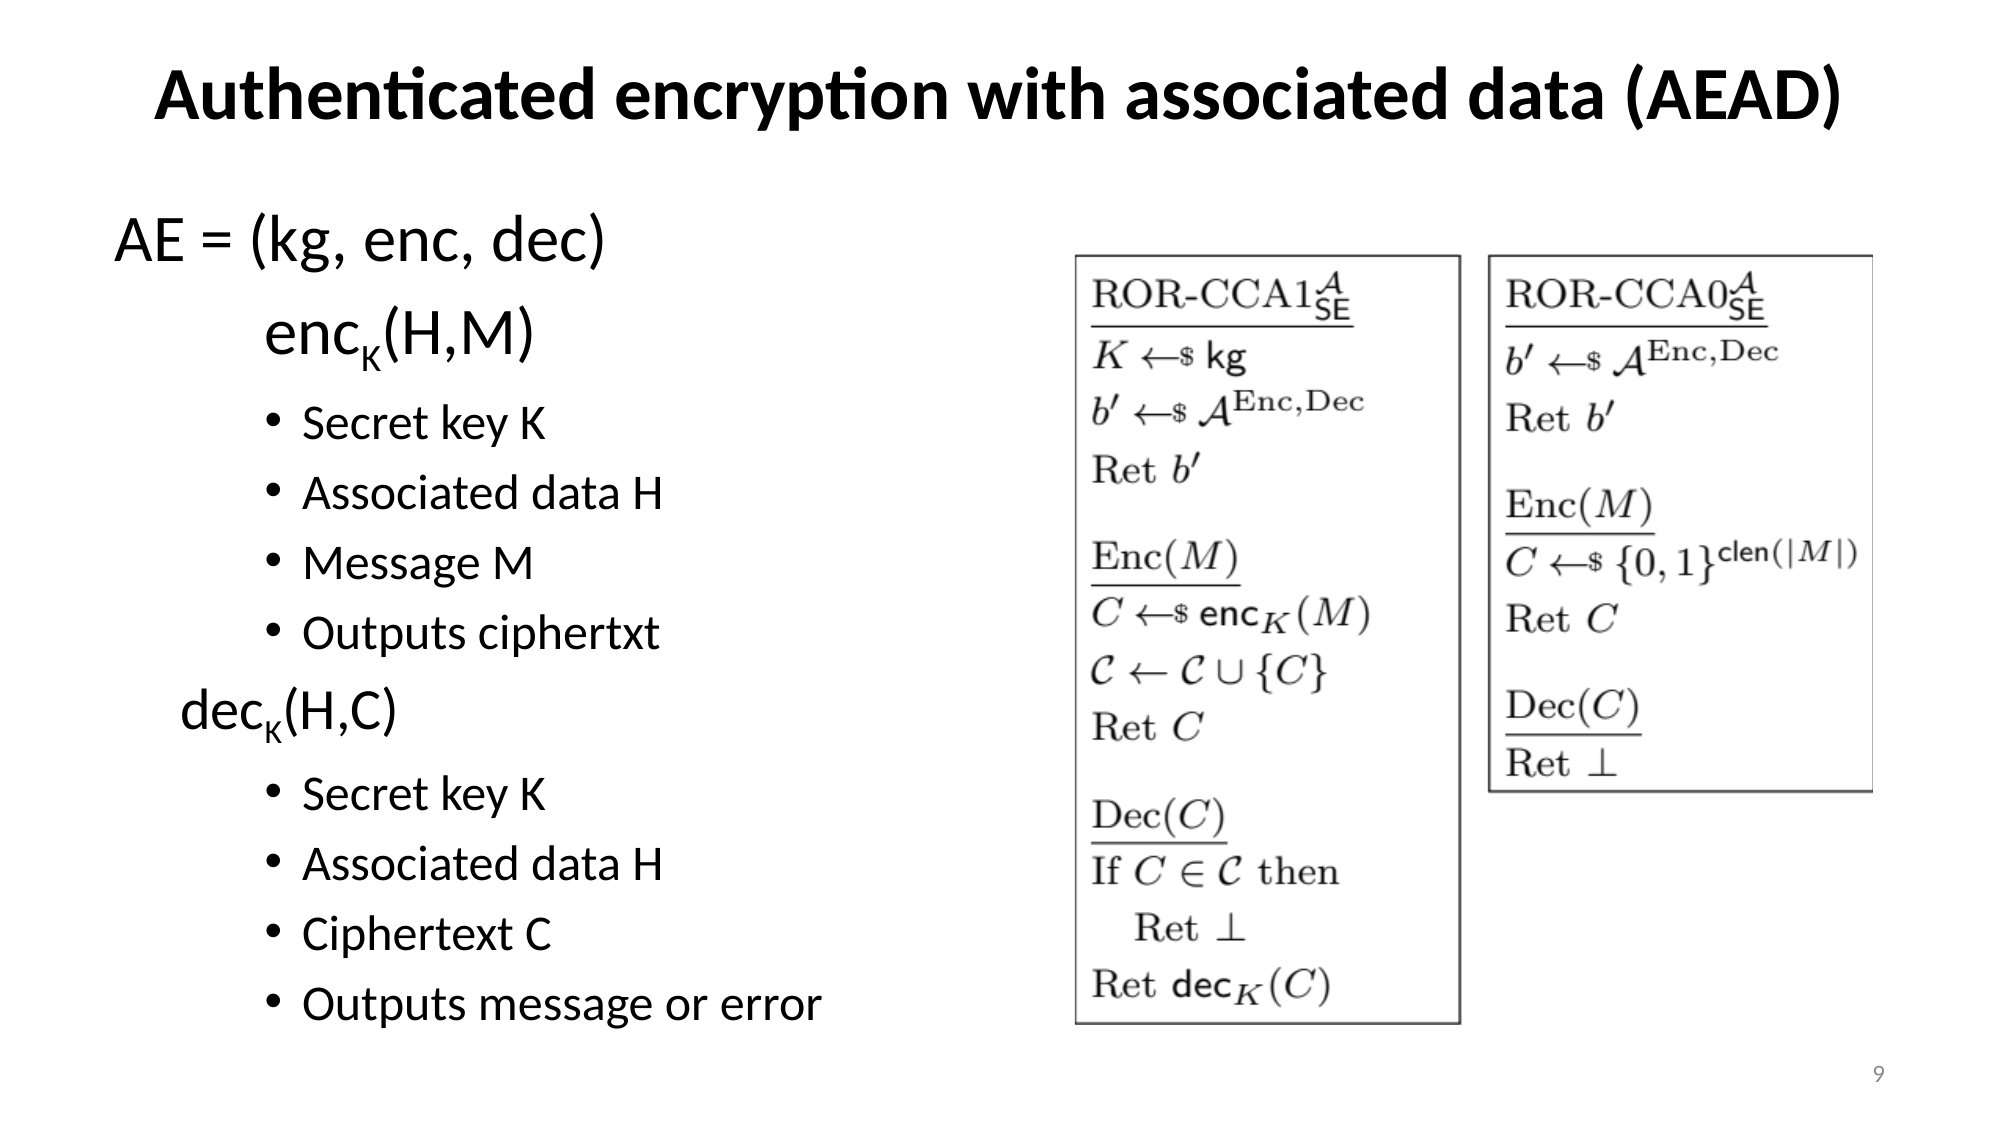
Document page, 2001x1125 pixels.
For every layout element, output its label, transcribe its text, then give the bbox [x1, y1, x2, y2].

slide_number 9 [1433, 1042, 1900, 1103]
picture [1074, 253, 1874, 1026]
text_box Authenticated encryption with associated data (AEAD) [99, 37, 1900, 225]
